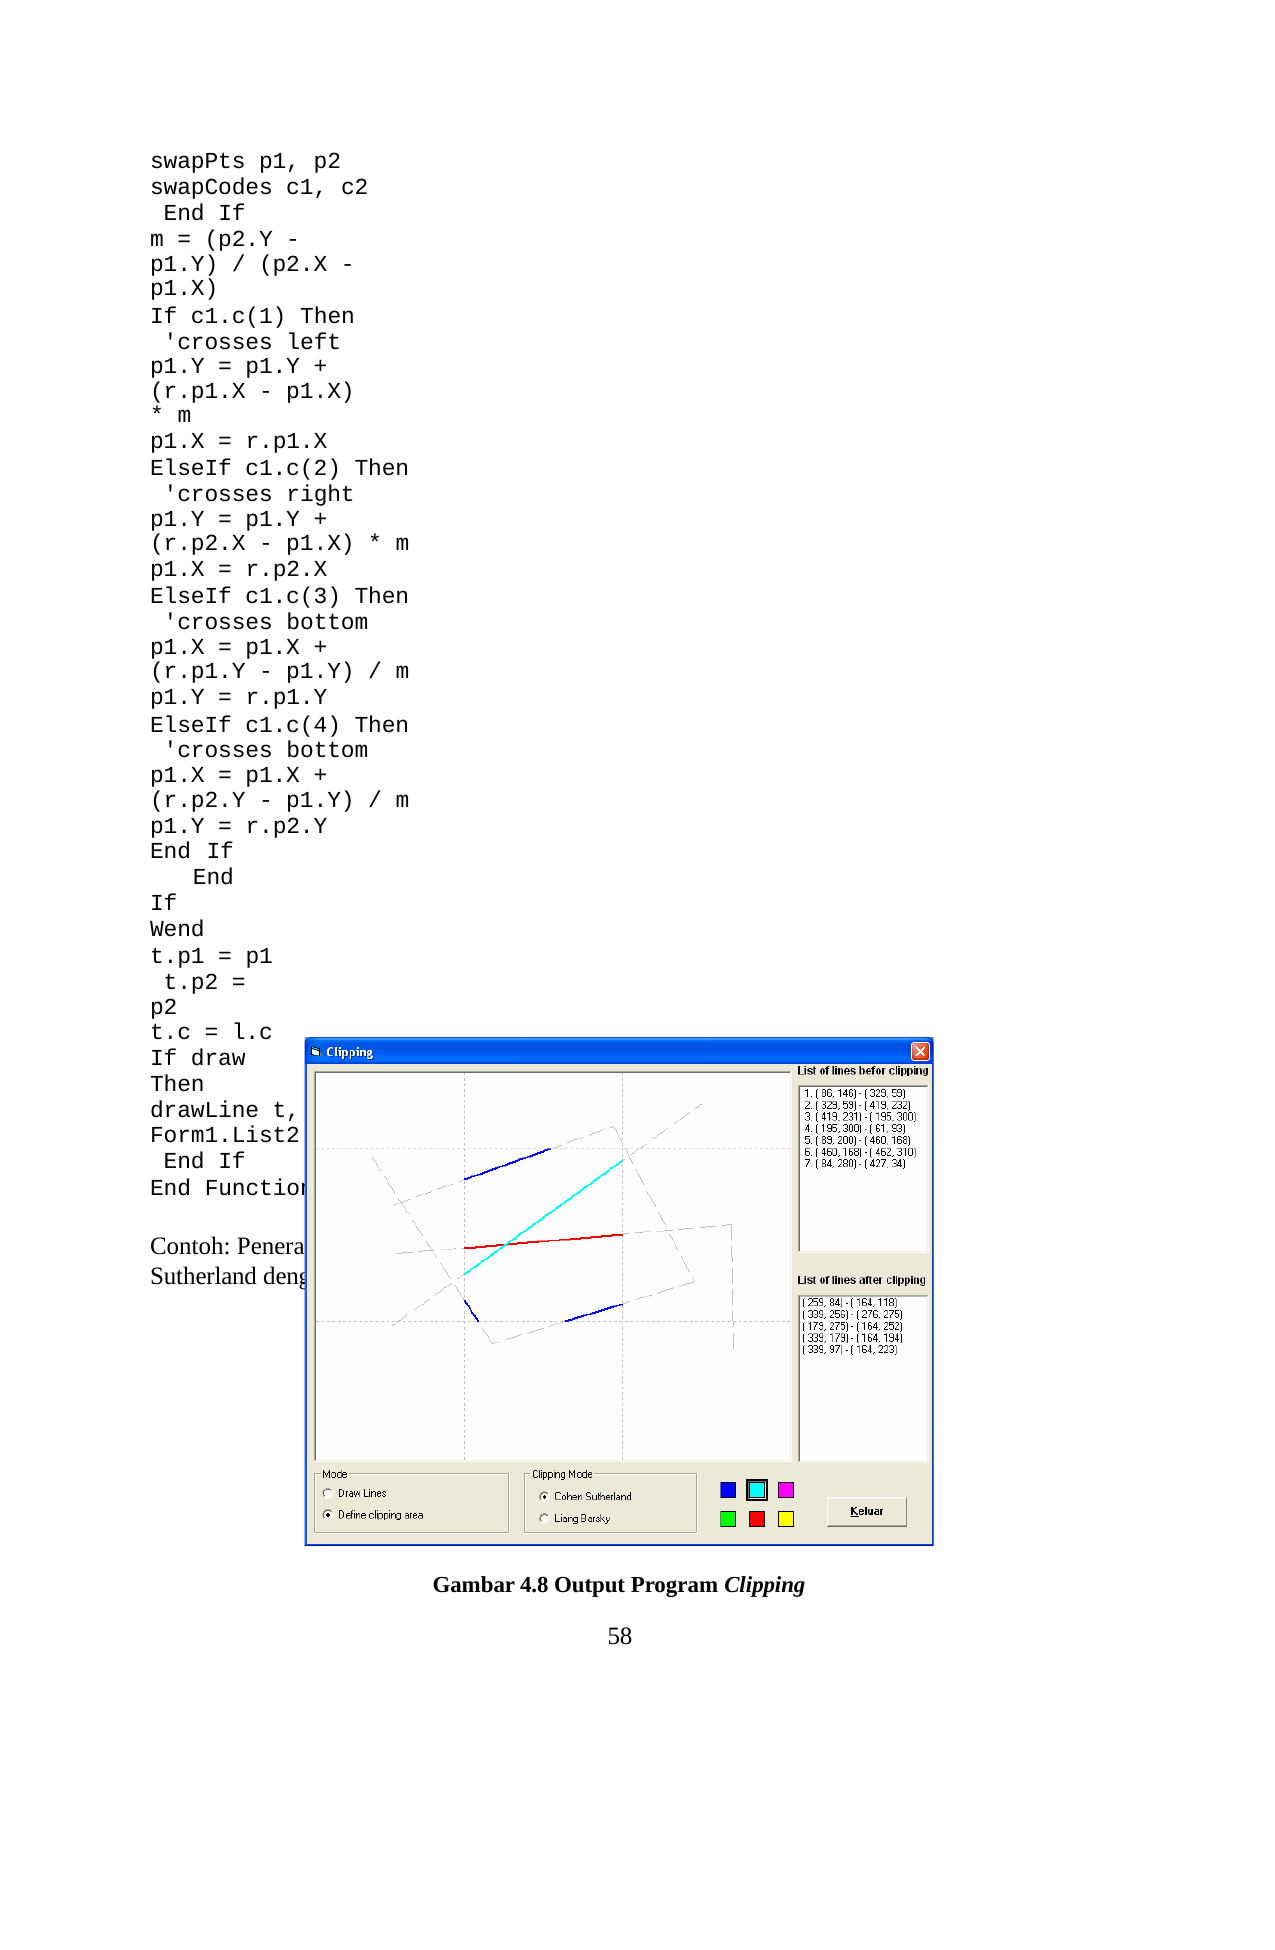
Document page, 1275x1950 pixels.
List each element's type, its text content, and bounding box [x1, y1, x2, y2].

text_box Gambar 4.8 Output Program Clipping [430, 1567, 810, 1598]
slide_number 58 [601, 1619, 639, 1950]
text_box [304, 1037, 934, 1546]
text_box swapPts p1, p2 swapCodes c1, c2 End If m = (p2.Y - p1.Y) / (p2.X - p1.X) If c1.c(1) Then 'crosses left p1.Y = p1.Y + (r.p1.X - p1.X) * m p1.X = r.p1.X ElseIf c1.c(2) Then 'crosses right p1.Y = p1.Y + (r.p2.X - p1.X) * m p1.X = r.p2.X ElseIf c1.c(3) Then 'crosses bottom p1.X = p1.X + (r.p1.Y - p1.Y) / m p1.Y = r.p1.Y ElseIf c1.c(4) Then 'crosses bottom p1.X = p1.X + (r.p2.Y - p1.Y) / m p1.Y = r.p2.Y End If End If Wend t.p1 = p1 t.p2 = p2 t.c = l.c If draw Then drawLine t, 0, Form1.Picture1 Form1.List2.AddItem (toString(t)) End If End Function Contoh: Penerapan clipping Cohen-Sutherland dengan menggunakan VB. [147, 144, 891, 1290]
